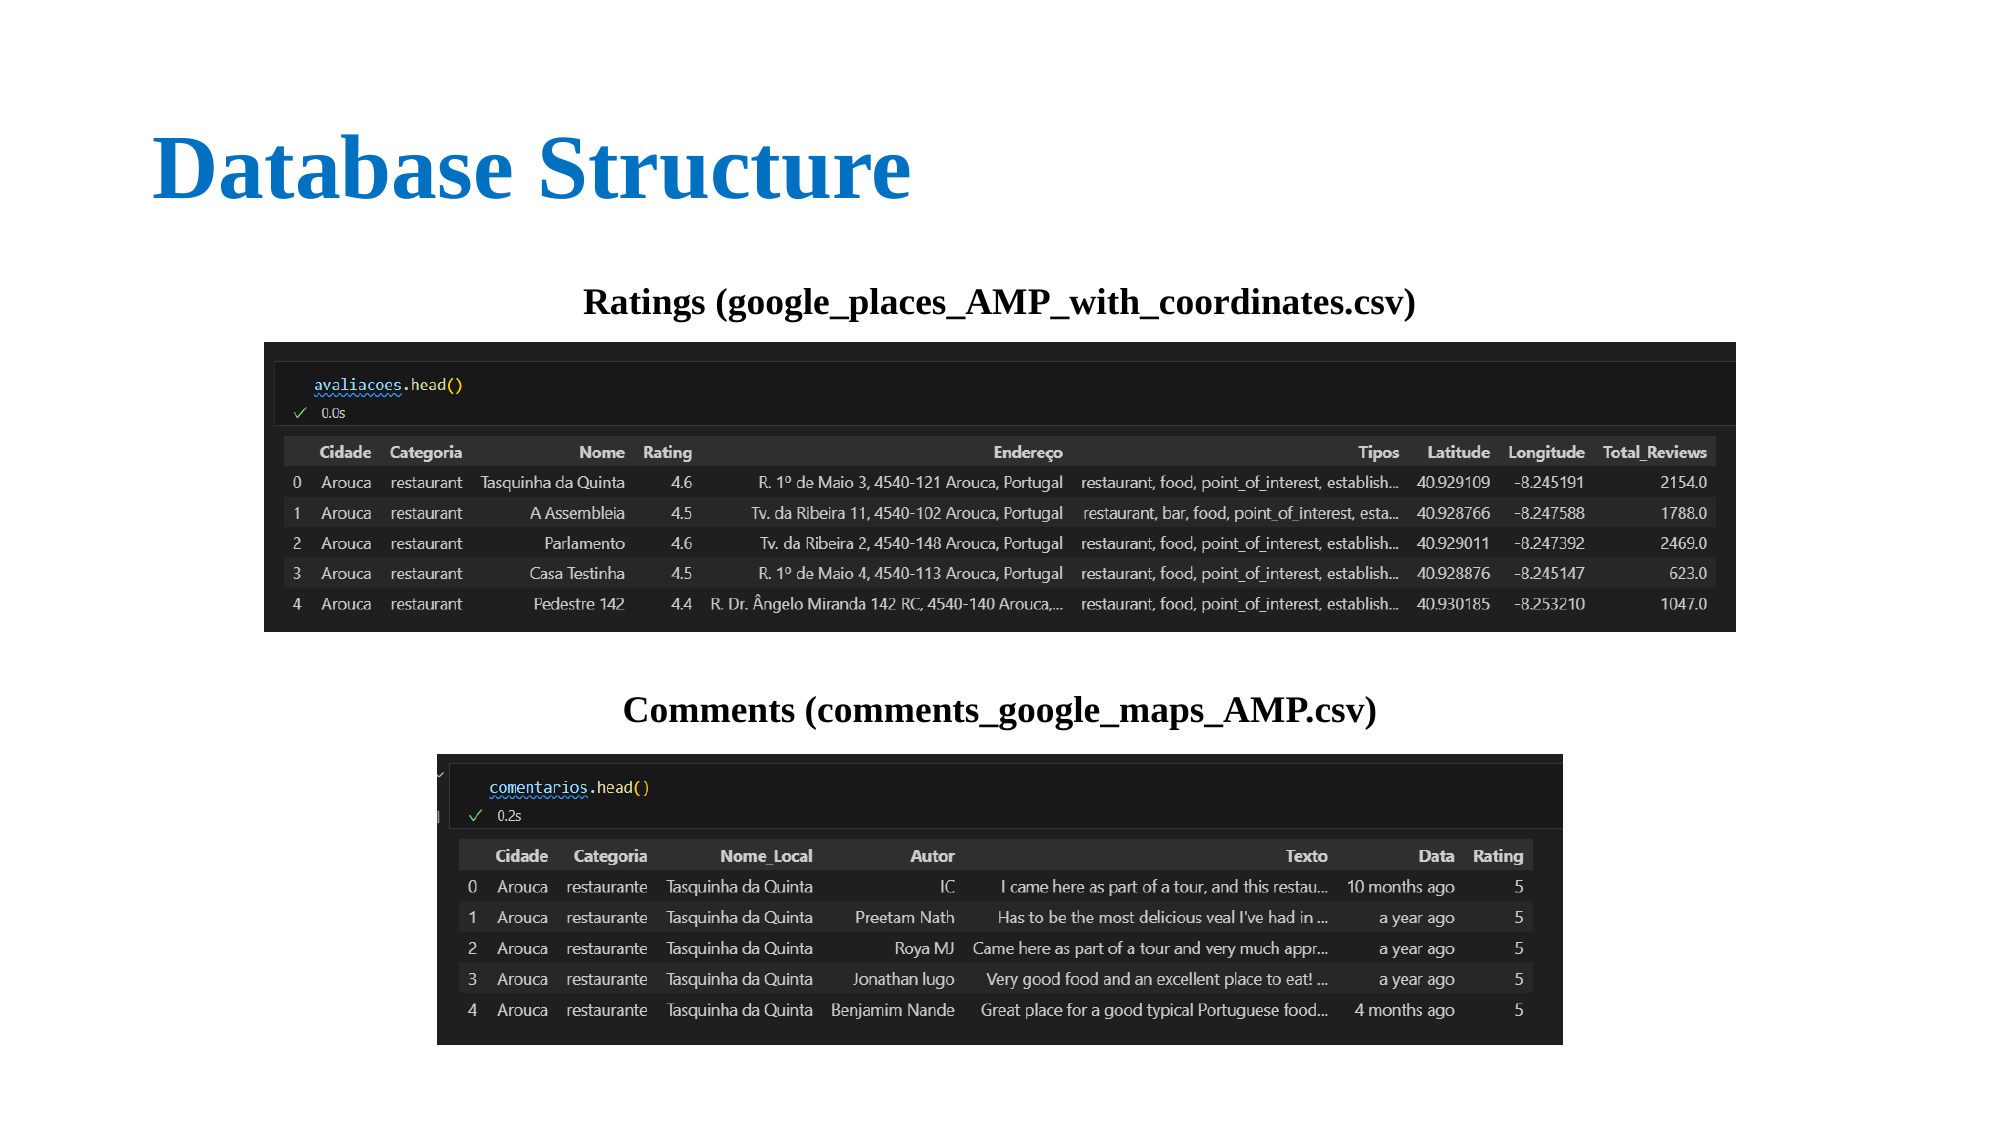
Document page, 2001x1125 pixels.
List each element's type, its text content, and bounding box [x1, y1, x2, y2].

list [264, 342, 1736, 632]
picture [436, 753, 1564, 1045]
text_box Ratings (google_places_AMP_with_coordinates.csv) [137, 270, 1863, 330]
text_box Comments (comments_google_maps_AMP.csv) [137, 677, 1863, 737]
title Database Structure [137, 59, 1863, 270]
